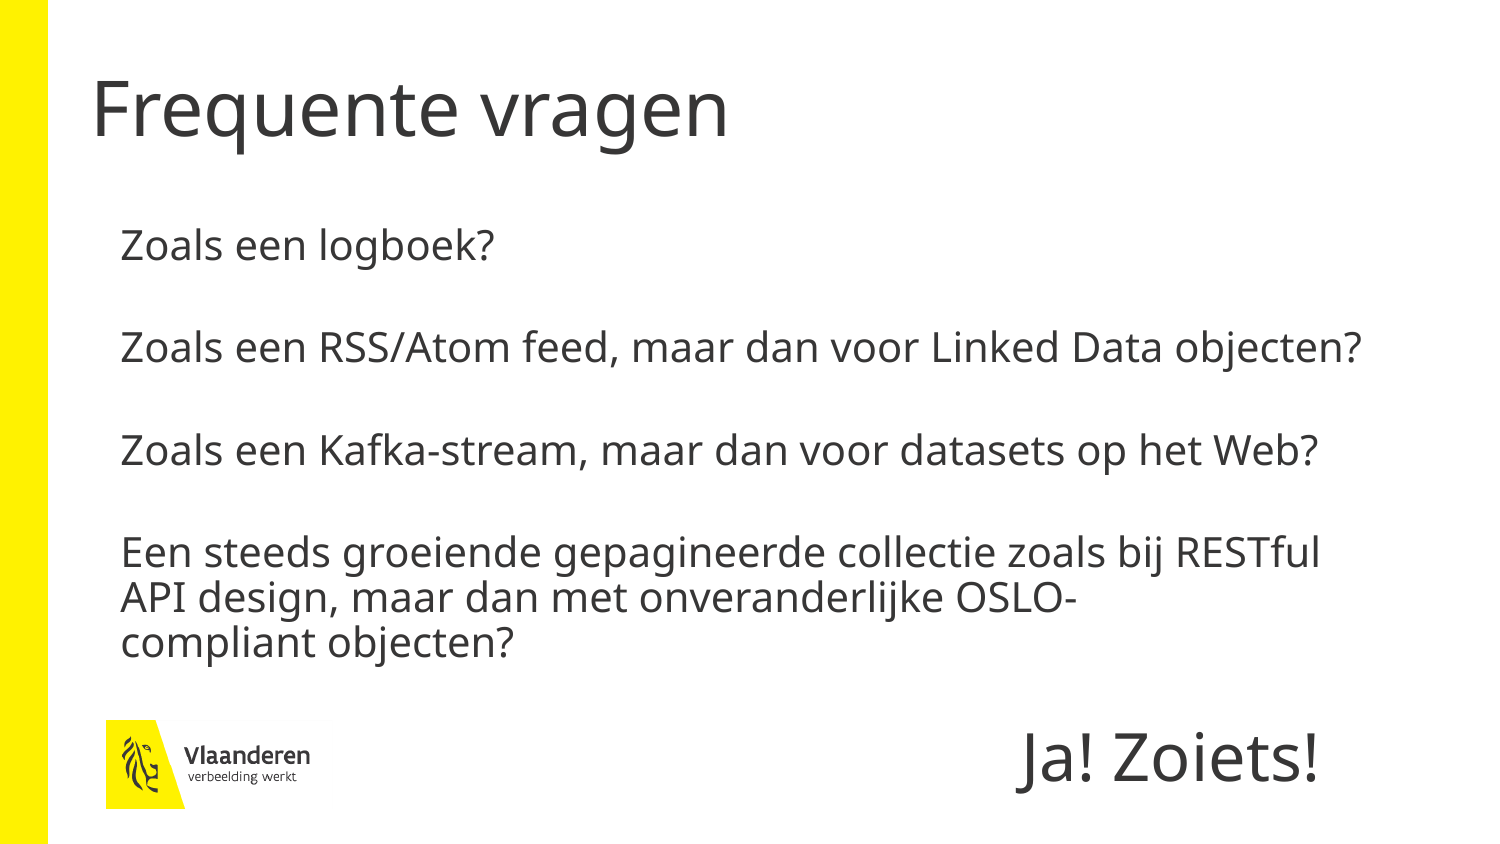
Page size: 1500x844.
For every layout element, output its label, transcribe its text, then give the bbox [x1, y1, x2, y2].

title Frequente vragen [75, 42, 1292, 181]
list Zoals een logboek? Zoals een RSS/Atom feed, maar dan voor Linked Data objecten? Zoals een Kafka-stream, maar dan voor datasets op het Web? Een steeds groeiende gepagineerde collectie zoals bij RESTful API design, maar dan met onveranderlijke OSLO-compliant objecten? Ja! Zoiets! [88, 209, 1412, 662]
picture [106, 720, 333, 809]
